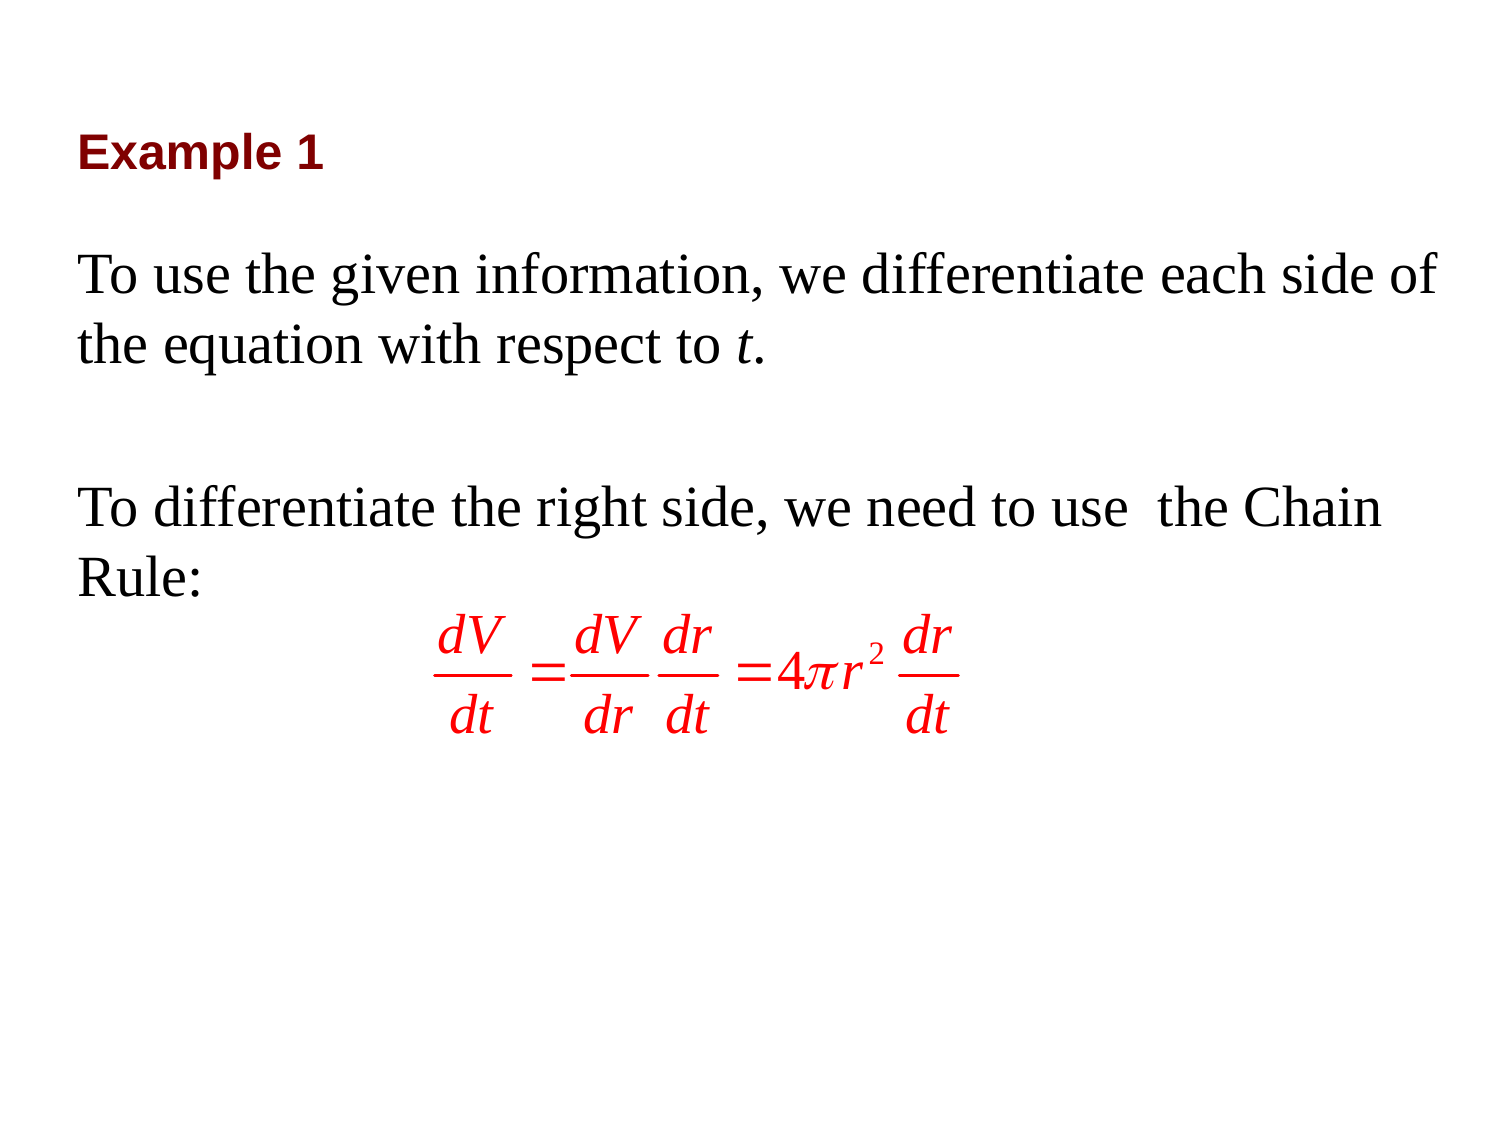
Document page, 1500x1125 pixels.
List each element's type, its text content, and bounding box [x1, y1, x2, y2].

text_box Example 1 [62, 112, 525, 188]
list To use the given information, we differentiate each side of the equation with respect to t. To differentiate the right side, we need to use the Chain Rule: [62, 227, 1472, 825]
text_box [424, 599, 972, 747]
